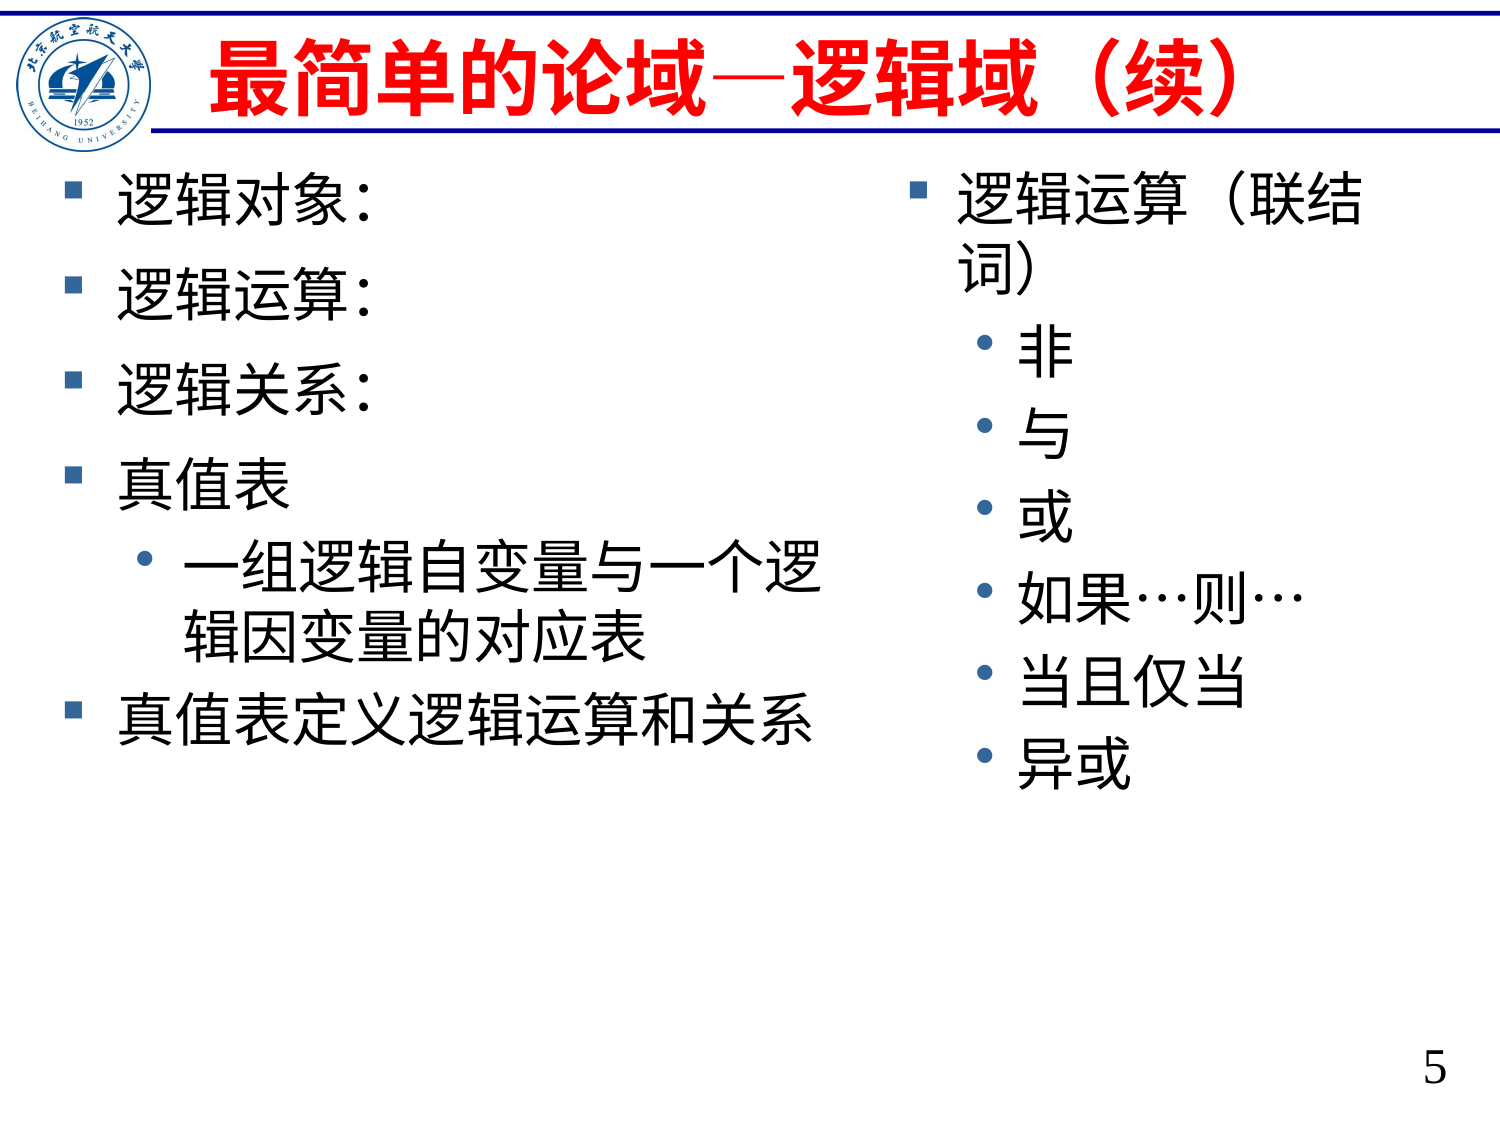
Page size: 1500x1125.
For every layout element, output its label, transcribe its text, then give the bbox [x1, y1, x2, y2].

title 最简单的论域—逻辑域（续） [192, 32, 1415, 120]
picture [16, 17, 151, 152]
